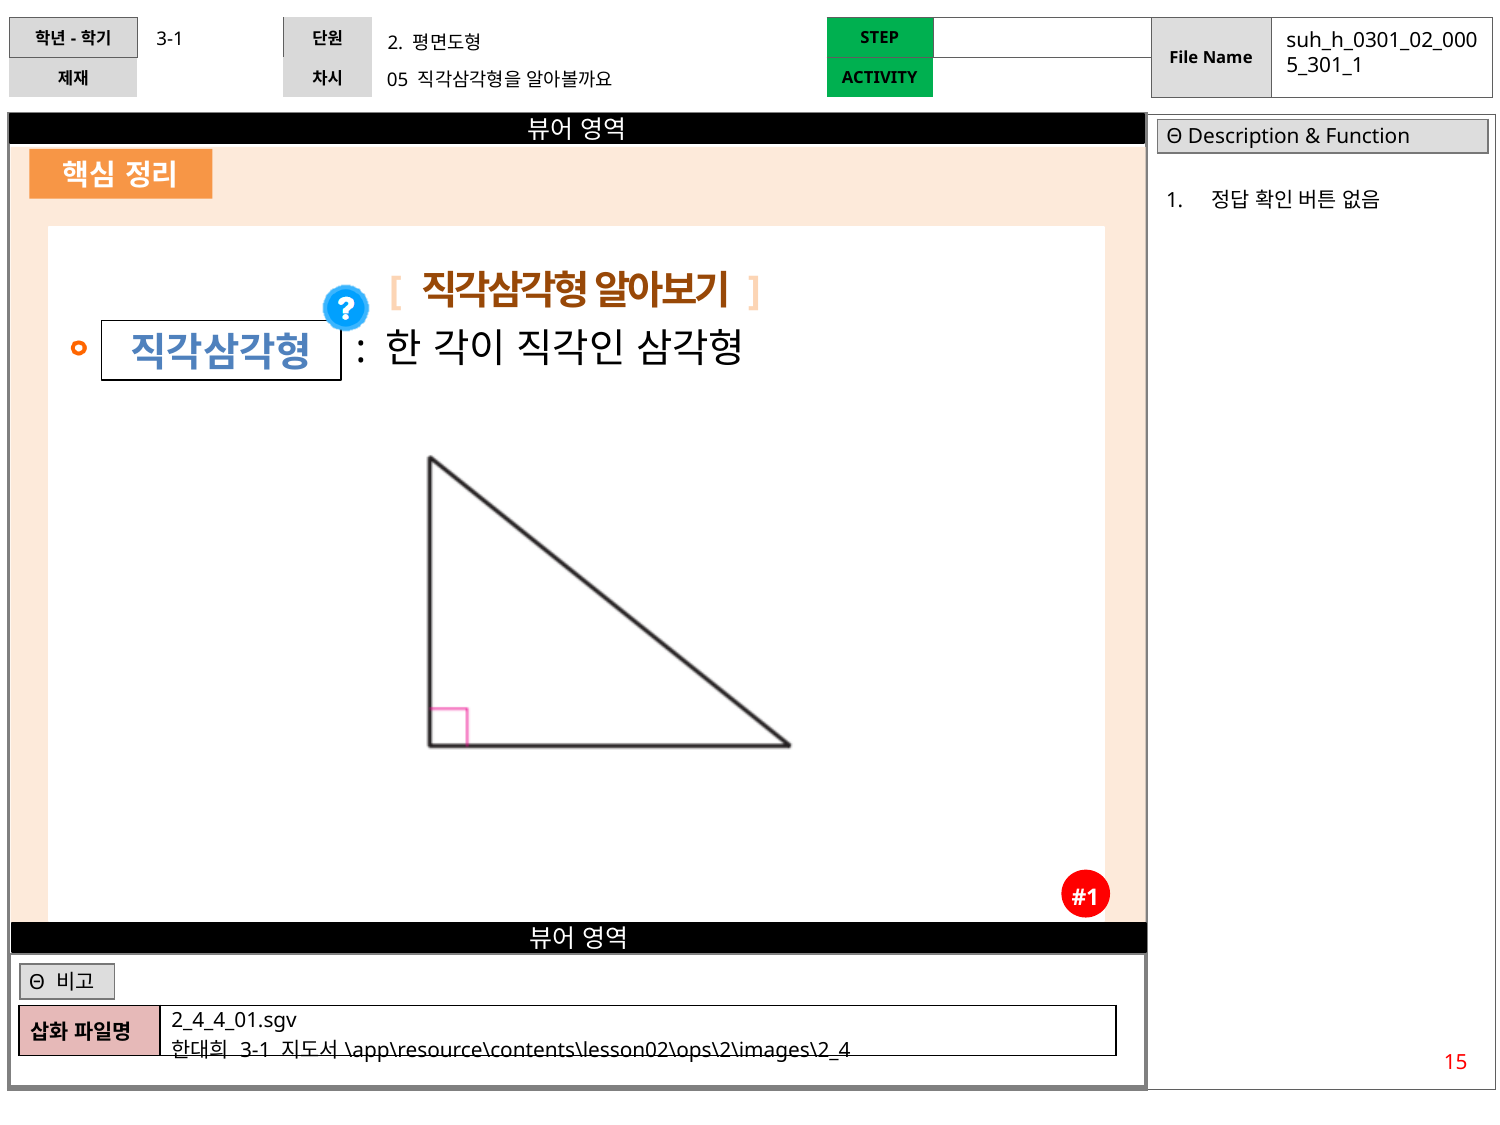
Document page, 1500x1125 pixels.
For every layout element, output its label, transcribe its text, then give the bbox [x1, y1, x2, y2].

text_box 직각삼각형 [101, 320, 341, 381]
text_box 05 직각삼각형을 알아볼까요 [372, 60, 821, 96]
picture [371, 432, 849, 782]
picture [68, 337, 88, 359]
table_header 삽화 파일명 [20, 1006, 159, 1055]
text_box 핵심 정리 [29, 148, 213, 199]
picture [316, 279, 377, 338]
text_box suh_h_0301_02_0005_301_1 [1271, 18, 1500, 84]
text_box 2. 평면도형 [372, 23, 828, 48]
text_box 정답 확인 버튼 없음 [1151, 179, 1500, 407]
text_box [ 직각삼각형 알아보기 ] [63, 257, 1086, 320]
text_box #1 [1059, 867, 1113, 920]
text_box 3-1 [141, 18, 284, 55]
text_box : 한 각이 직각인 삼각형 [341, 315, 1093, 379]
table_header Θ Description & Function [1158, 120, 1487, 152]
table_header 2_4_4_01.sgv 한대희 3-1 지도서\app\resource\contents\lesson02\ops\2\images\2_4 [161, 1006, 1115, 1055]
